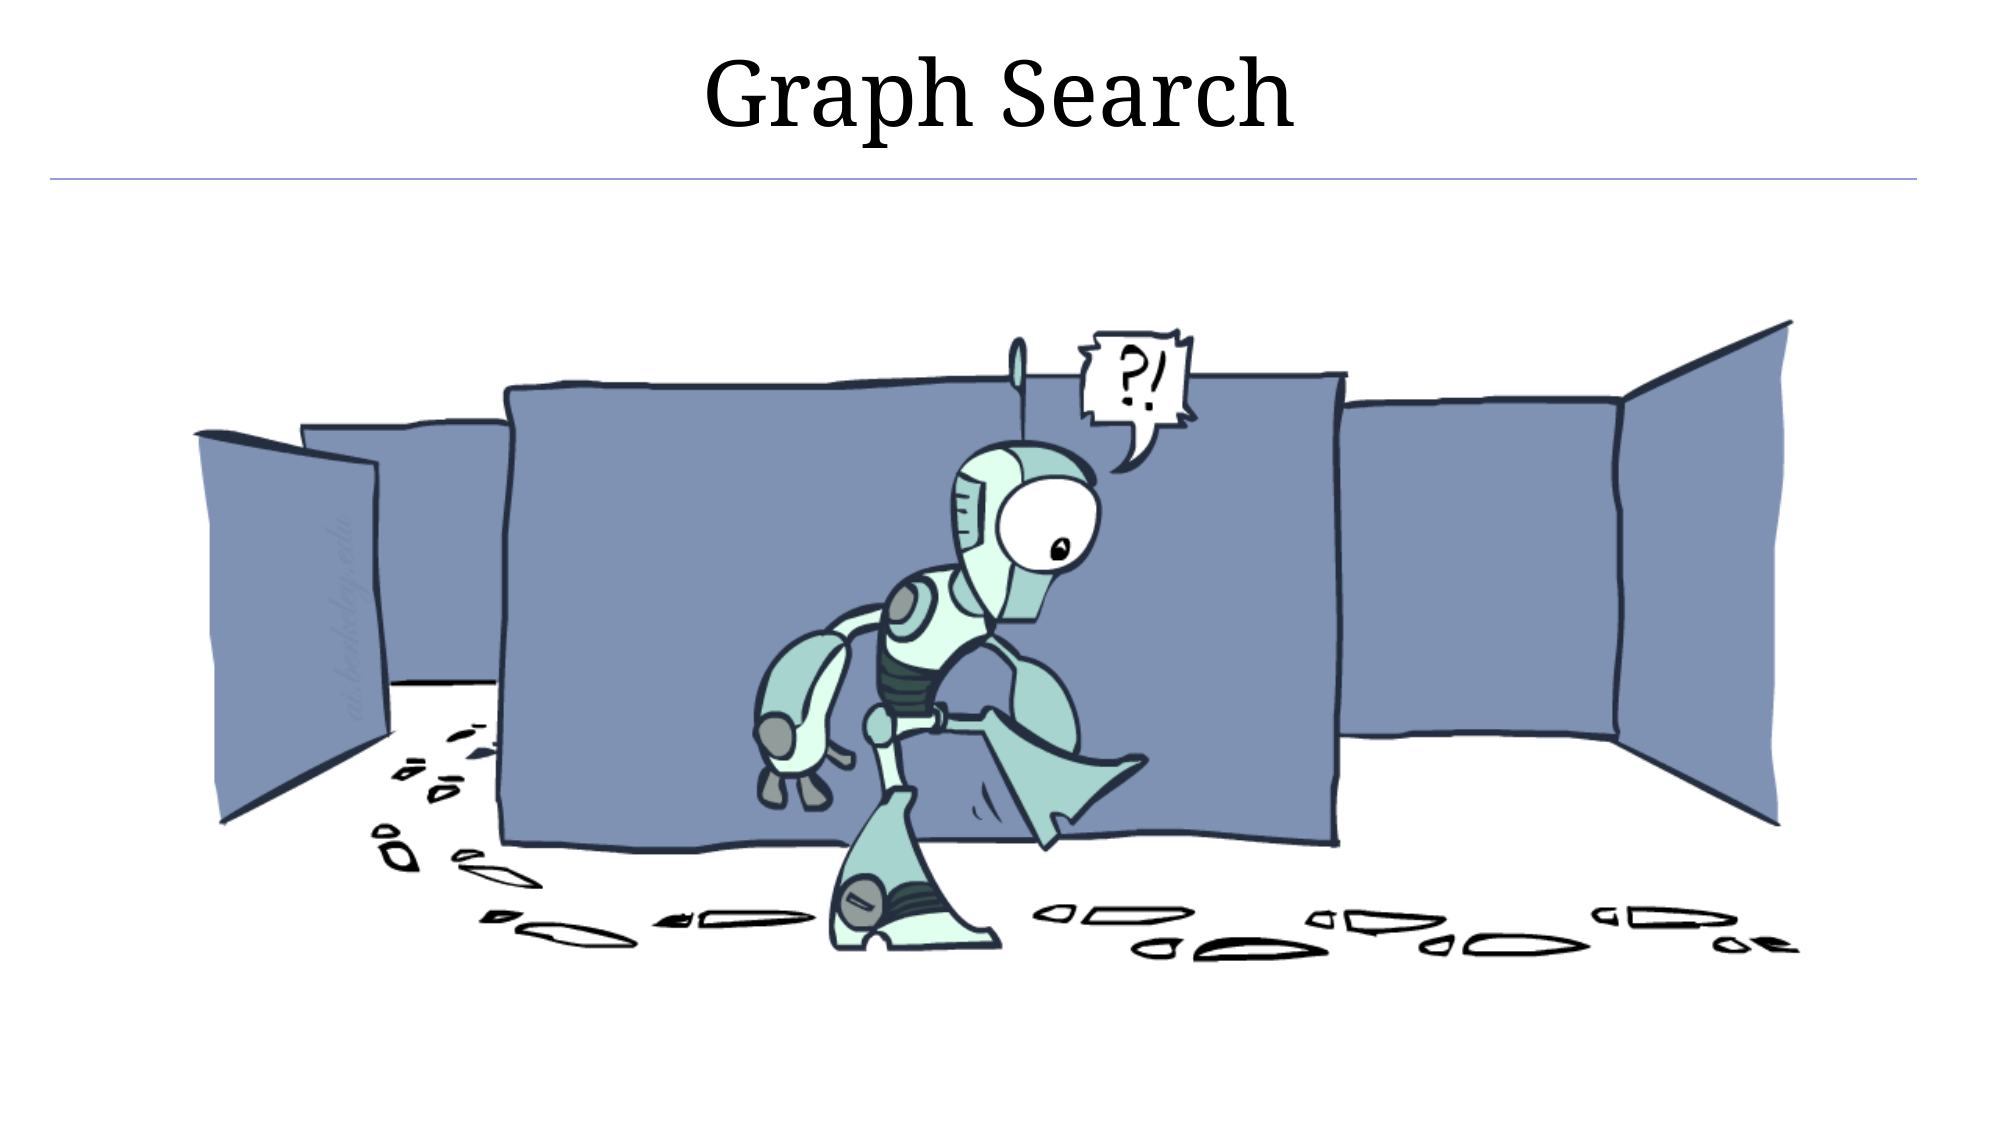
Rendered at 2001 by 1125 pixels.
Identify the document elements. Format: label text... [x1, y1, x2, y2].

picture [174, 262, 1805, 987]
title Graph Search [0, 0, 2000, 184]
